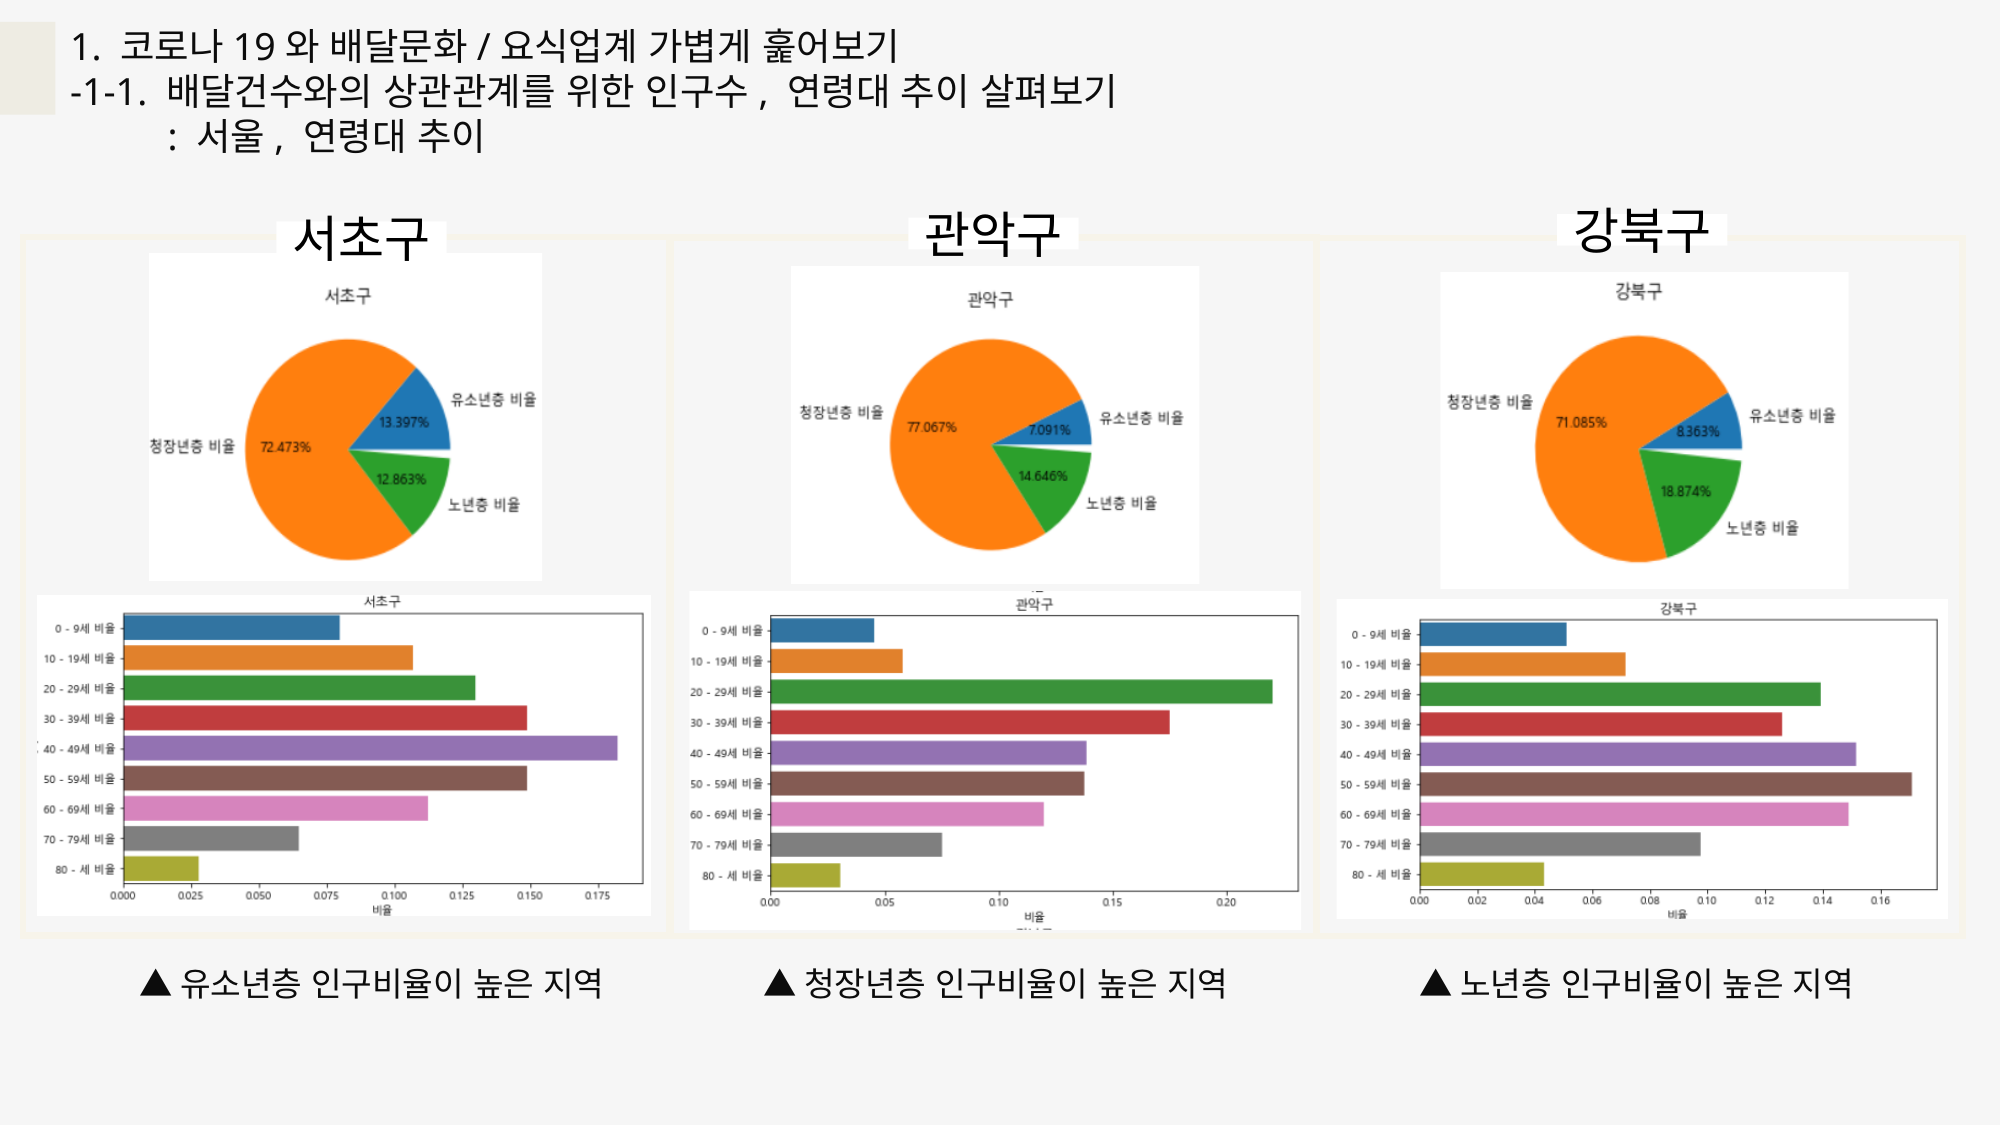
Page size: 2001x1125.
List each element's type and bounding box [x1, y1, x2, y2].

text_box [0, 15, 1657, 168]
text_box [22, 221, 669, 1011]
text_box [670, 217, 1317, 1011]
text_box [1316, 214, 1963, 1011]
